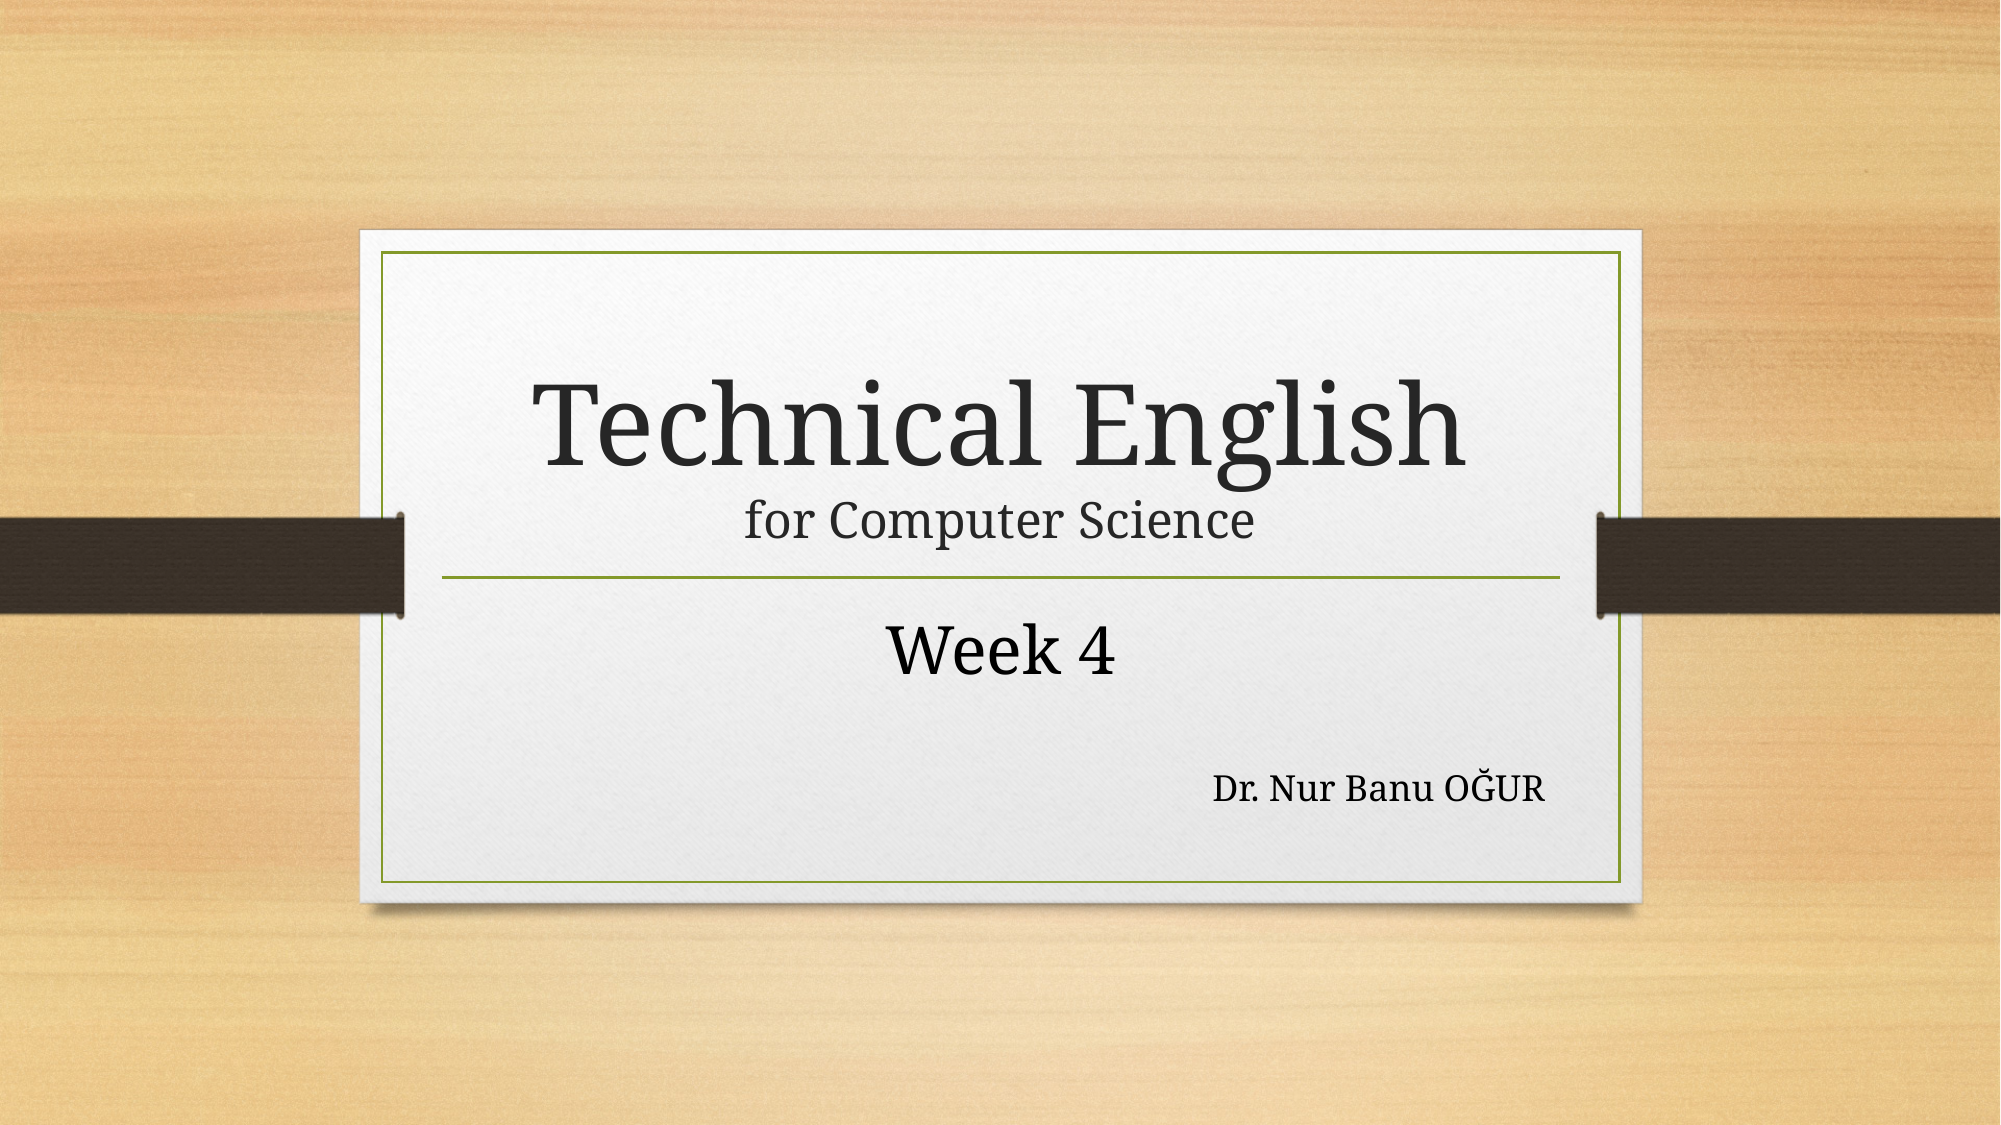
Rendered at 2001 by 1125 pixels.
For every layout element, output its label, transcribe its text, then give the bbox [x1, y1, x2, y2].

subtitle Week 4 Dr. Nur Banu OĞUR [441, 600, 1560, 817]
title Technical English for Computer Science [441, 306, 1560, 556]
picture [0, 0, 2001, 1125]
